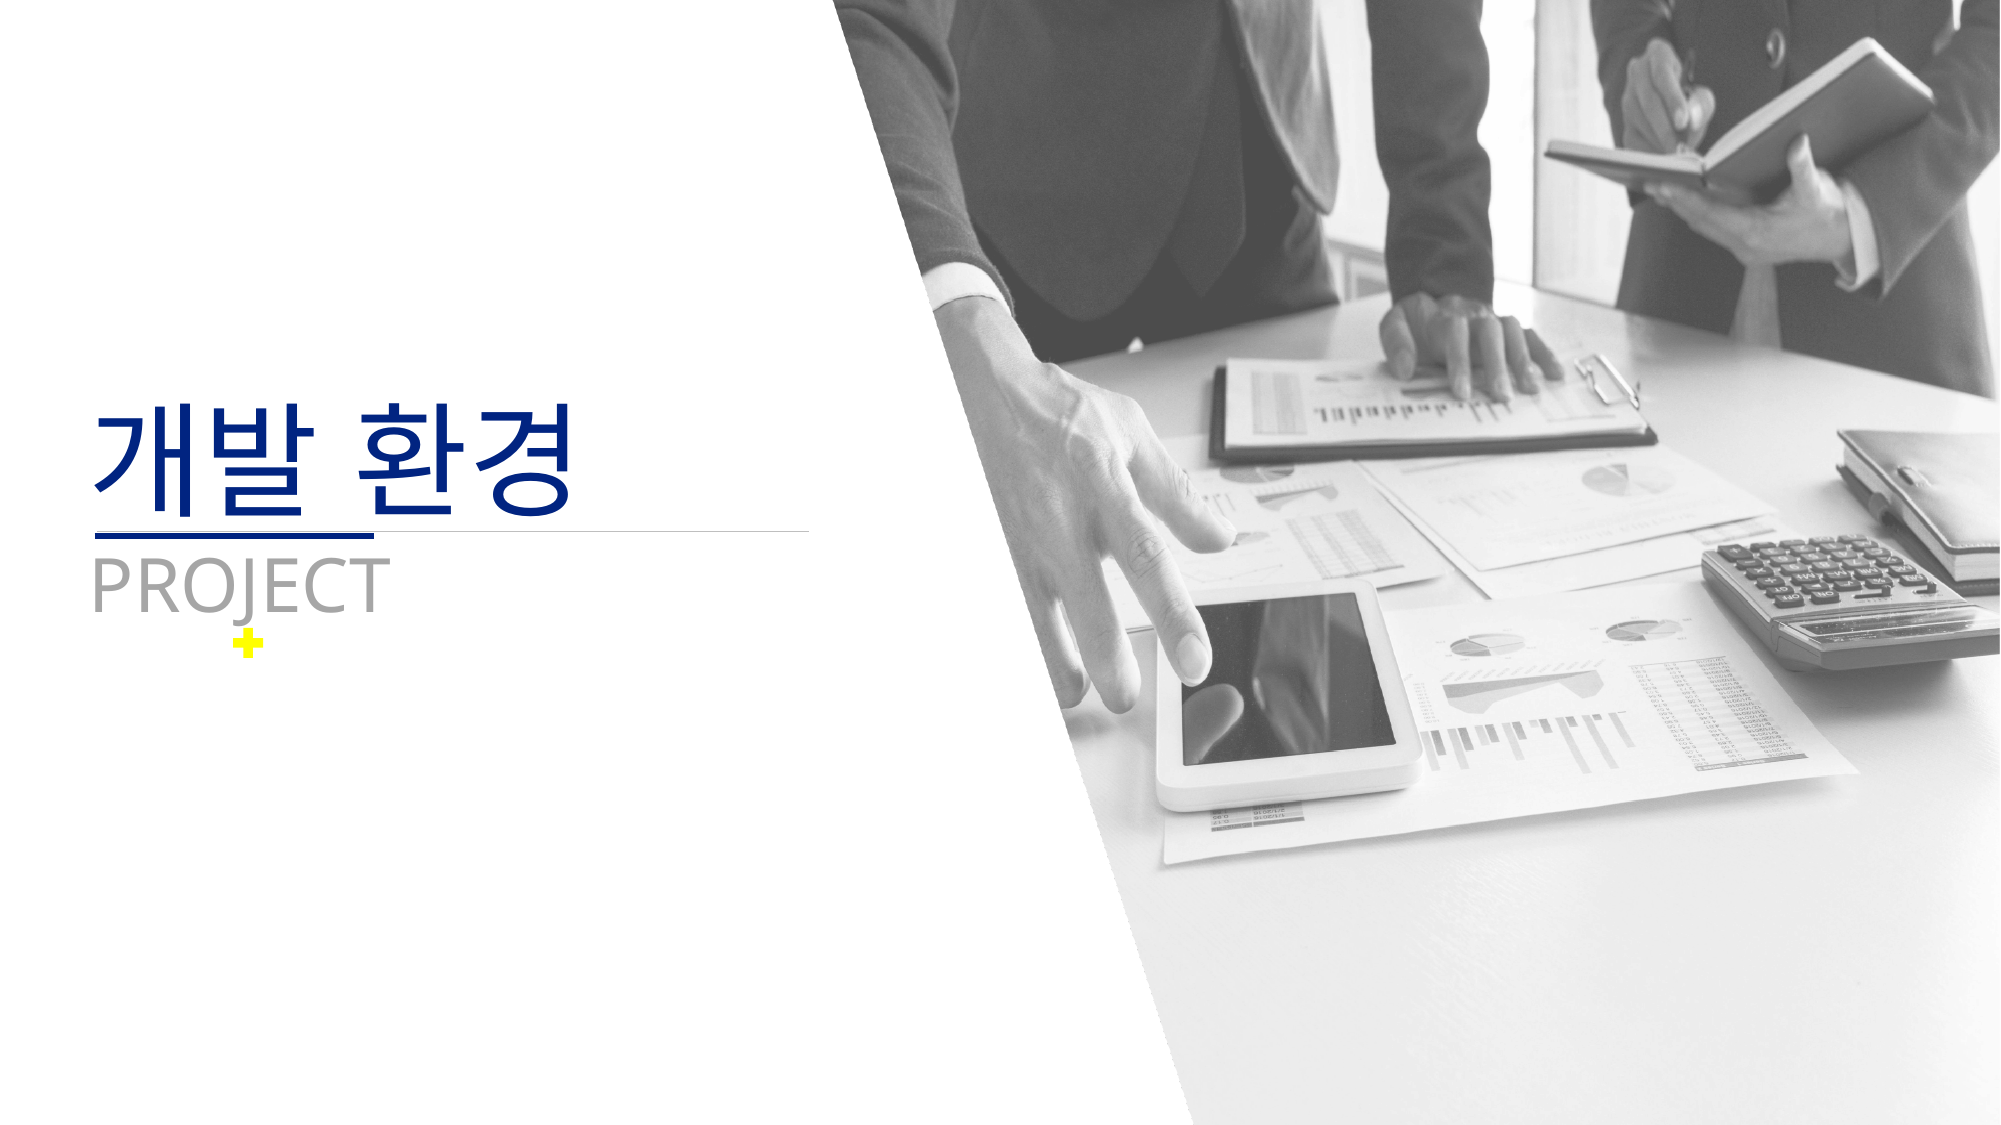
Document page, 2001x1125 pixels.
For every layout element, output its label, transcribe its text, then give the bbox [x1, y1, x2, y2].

picture [832, 0, 2000, 1125]
text_box 개발 환경 PROJECT INTR [74, 403, 832, 691]
text_box [232, 627, 264, 659]
